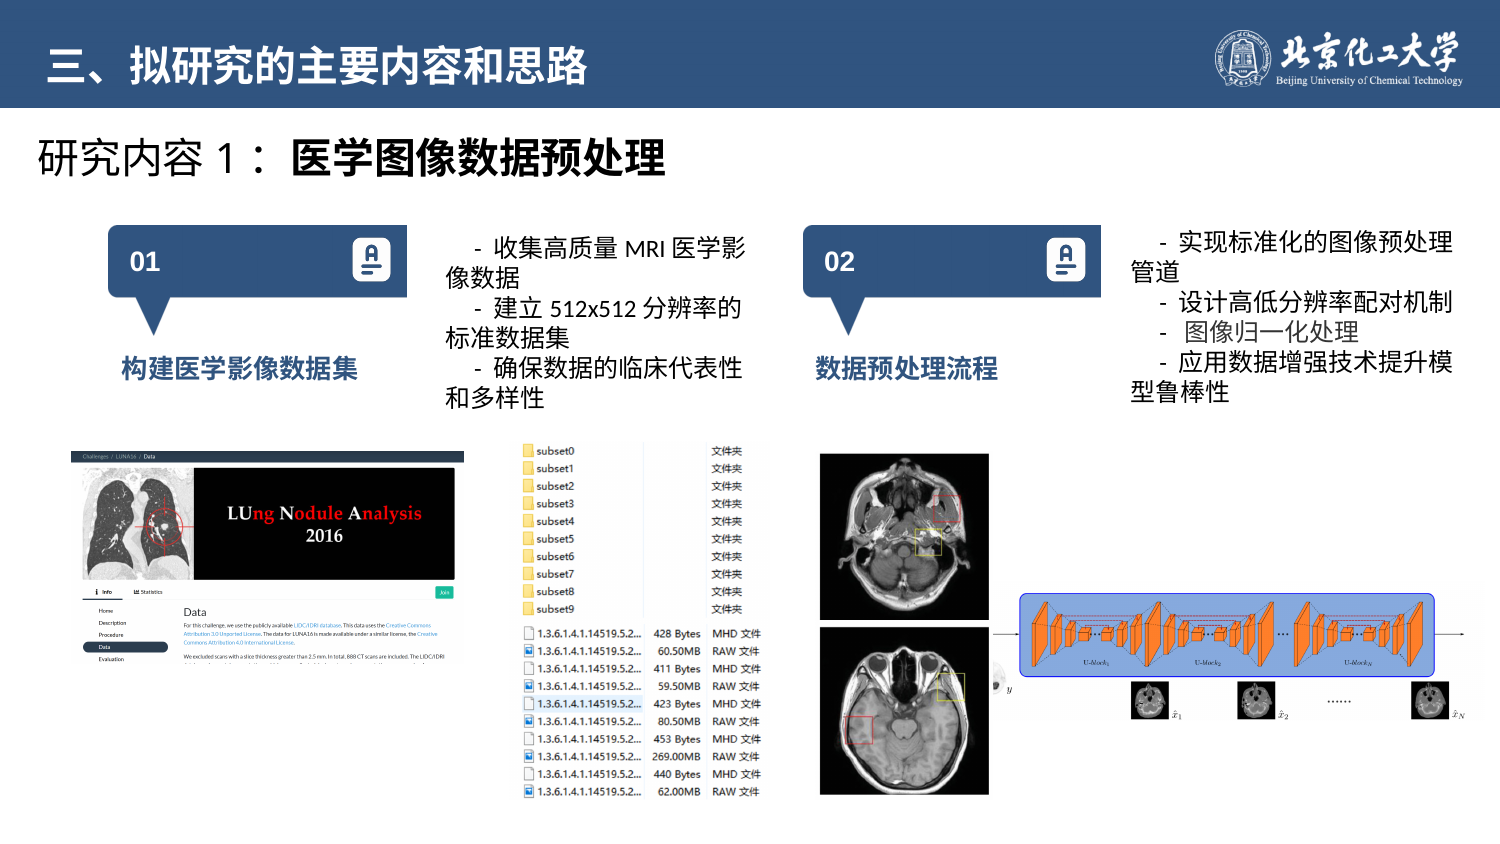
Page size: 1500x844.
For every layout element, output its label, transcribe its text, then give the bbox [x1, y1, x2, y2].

picture [108, 225, 407, 336]
picture [803, 225, 1101, 336]
text_box 研究内容1：医学图像数据预处理 [0, 121, 705, 183]
text_box - 收集高质量MRI医学影像数据 - 建立512x512分辨率的标准数据集 - 确保数据的临床代表性和多样性 [430, 225, 770, 420]
picture [0, 0, 1500, 108]
text_box - 实现标准化的图像预处理管道 - 设计高低分辨率配对机制 - 图像归一化处理 - 应用数据增强技术提升模型鲁棒性 [1115, 219, 1492, 414]
picture [71, 451, 464, 664]
picture [815, 451, 1485, 800]
text_box 数据预处理流程 [815, 342, 1070, 385]
picture [509, 441, 770, 800]
text_box 构建医学影像数据集 [121, 343, 377, 384]
